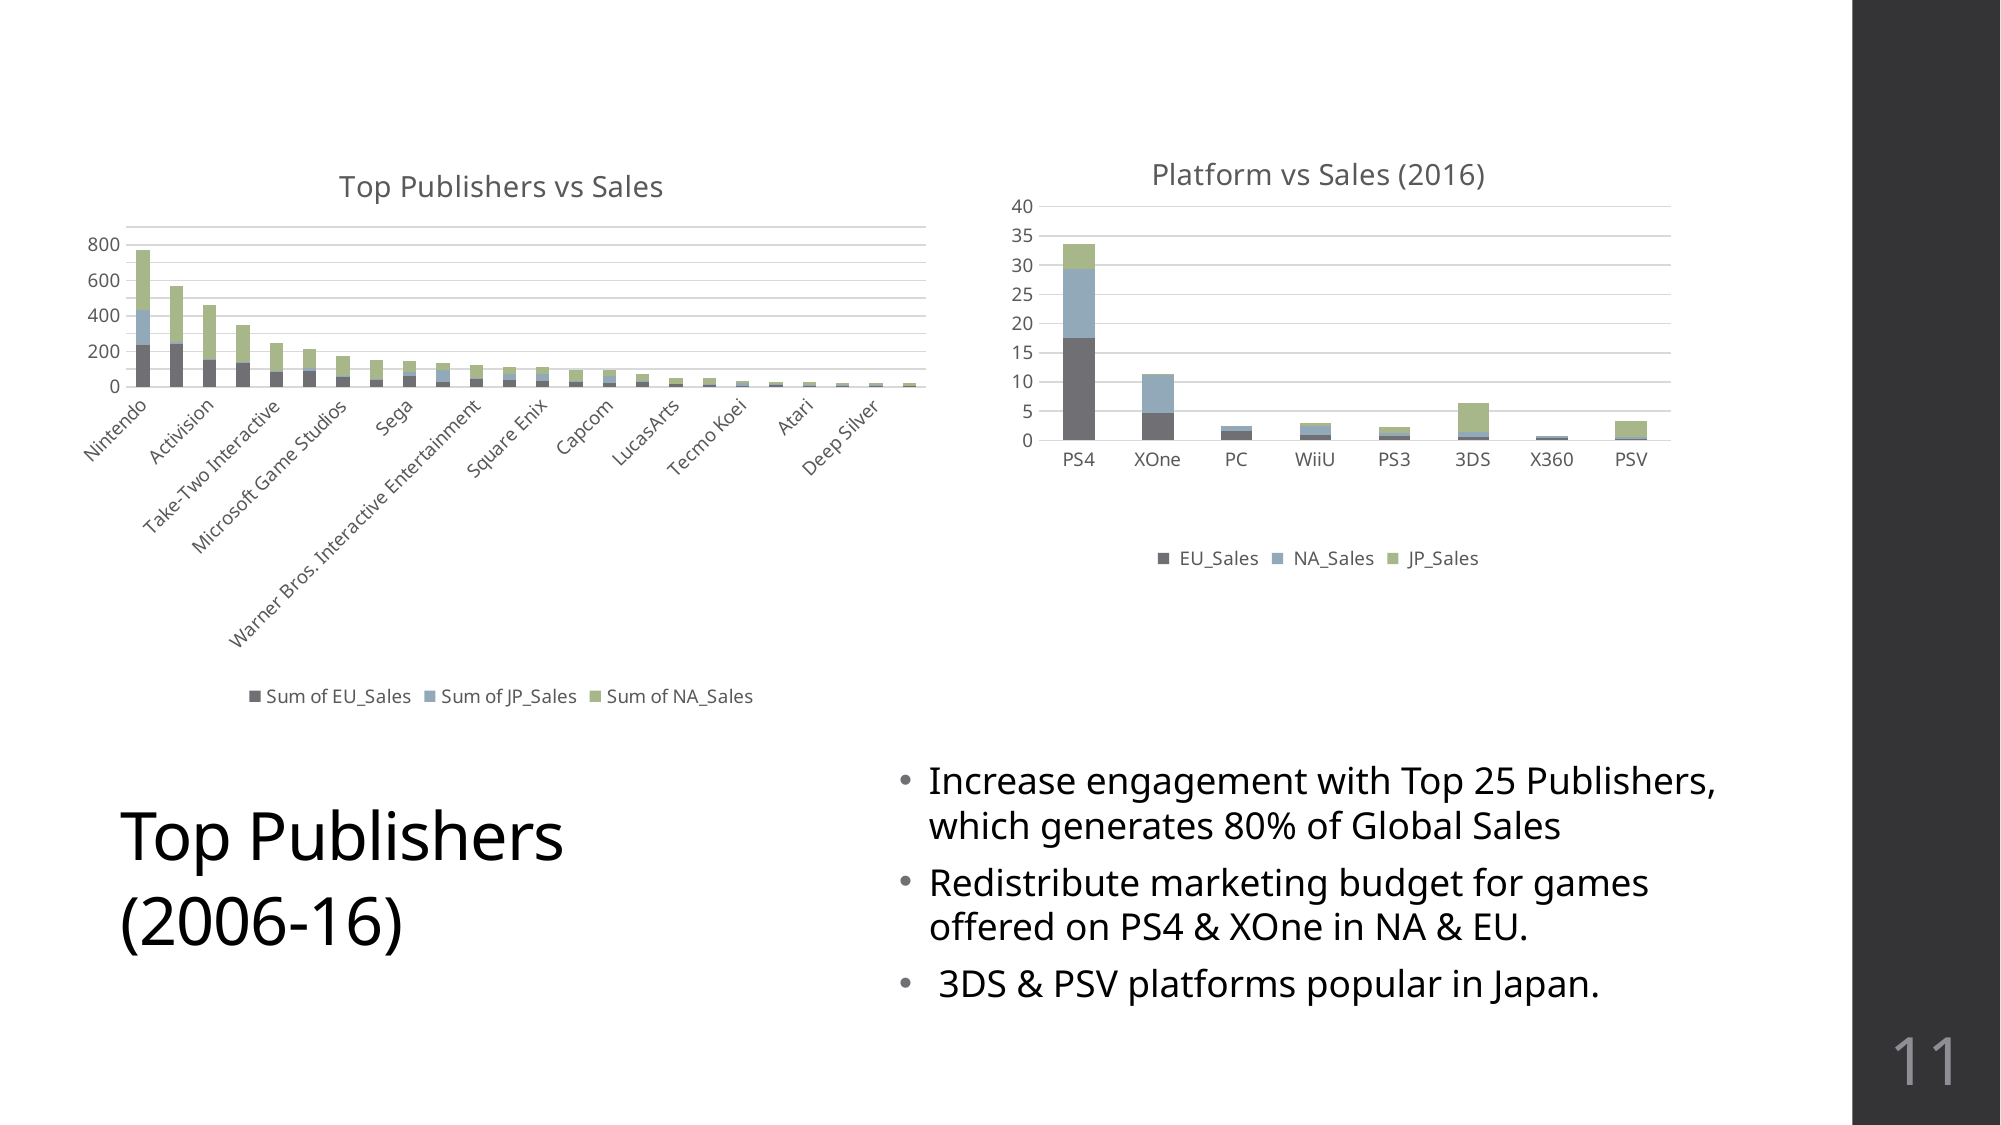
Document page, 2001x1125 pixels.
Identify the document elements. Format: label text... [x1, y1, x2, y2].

text_box Increase engagement with Top 25 Publishers, which generates 80% of Global Sales Redistribute marketing budget for games offered on PS4 & XOne in NA & EU. 3DS & PSV platforms popular in Japan. [867, 748, 1747, 1014]
slide_number 11 [1852, 1012, 2000, 1110]
chart [59, 127, 1694, 716]
text_box Top Publishers (2006-16) [105, 748, 764, 1014]
